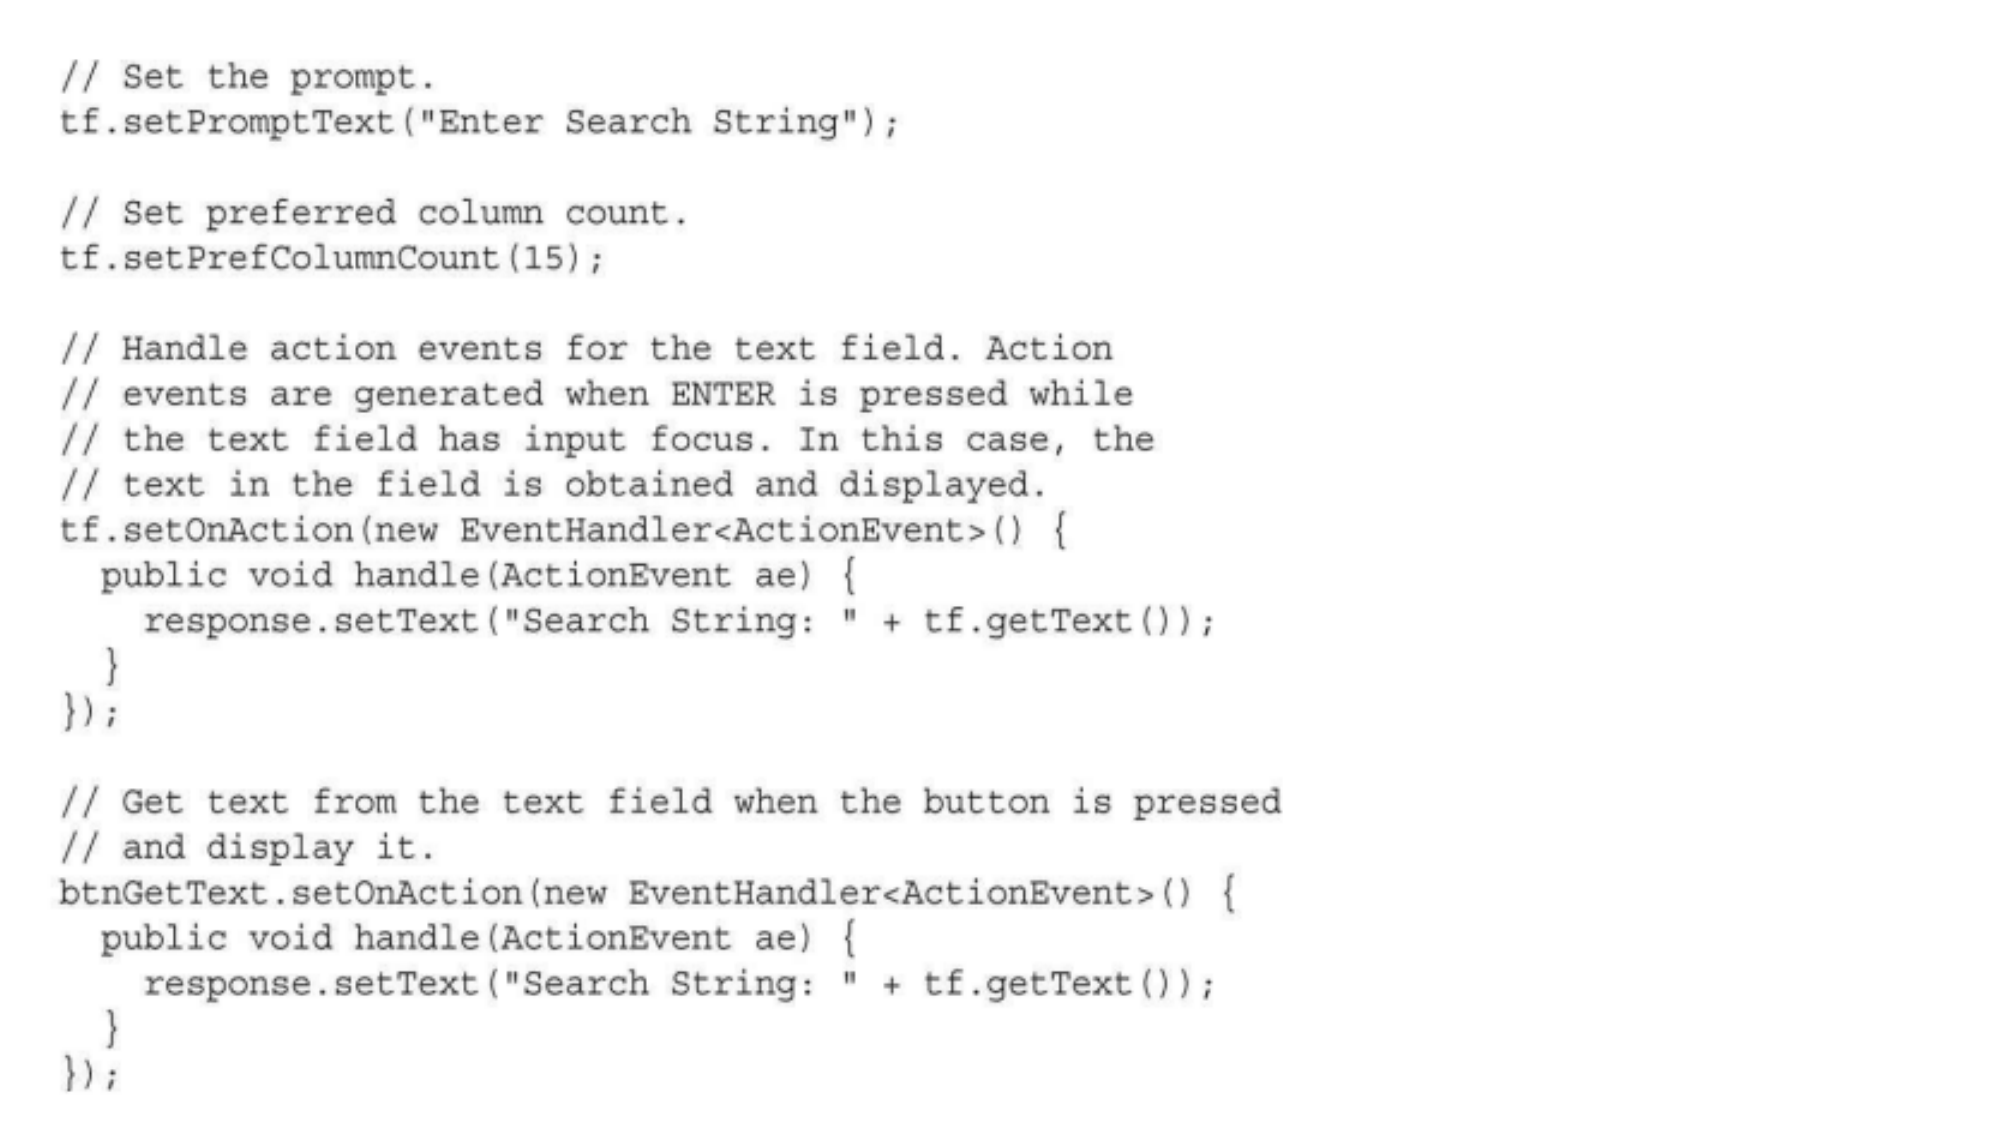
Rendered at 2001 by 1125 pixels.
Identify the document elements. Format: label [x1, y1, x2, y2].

picture [30, 34, 1307, 1104]
